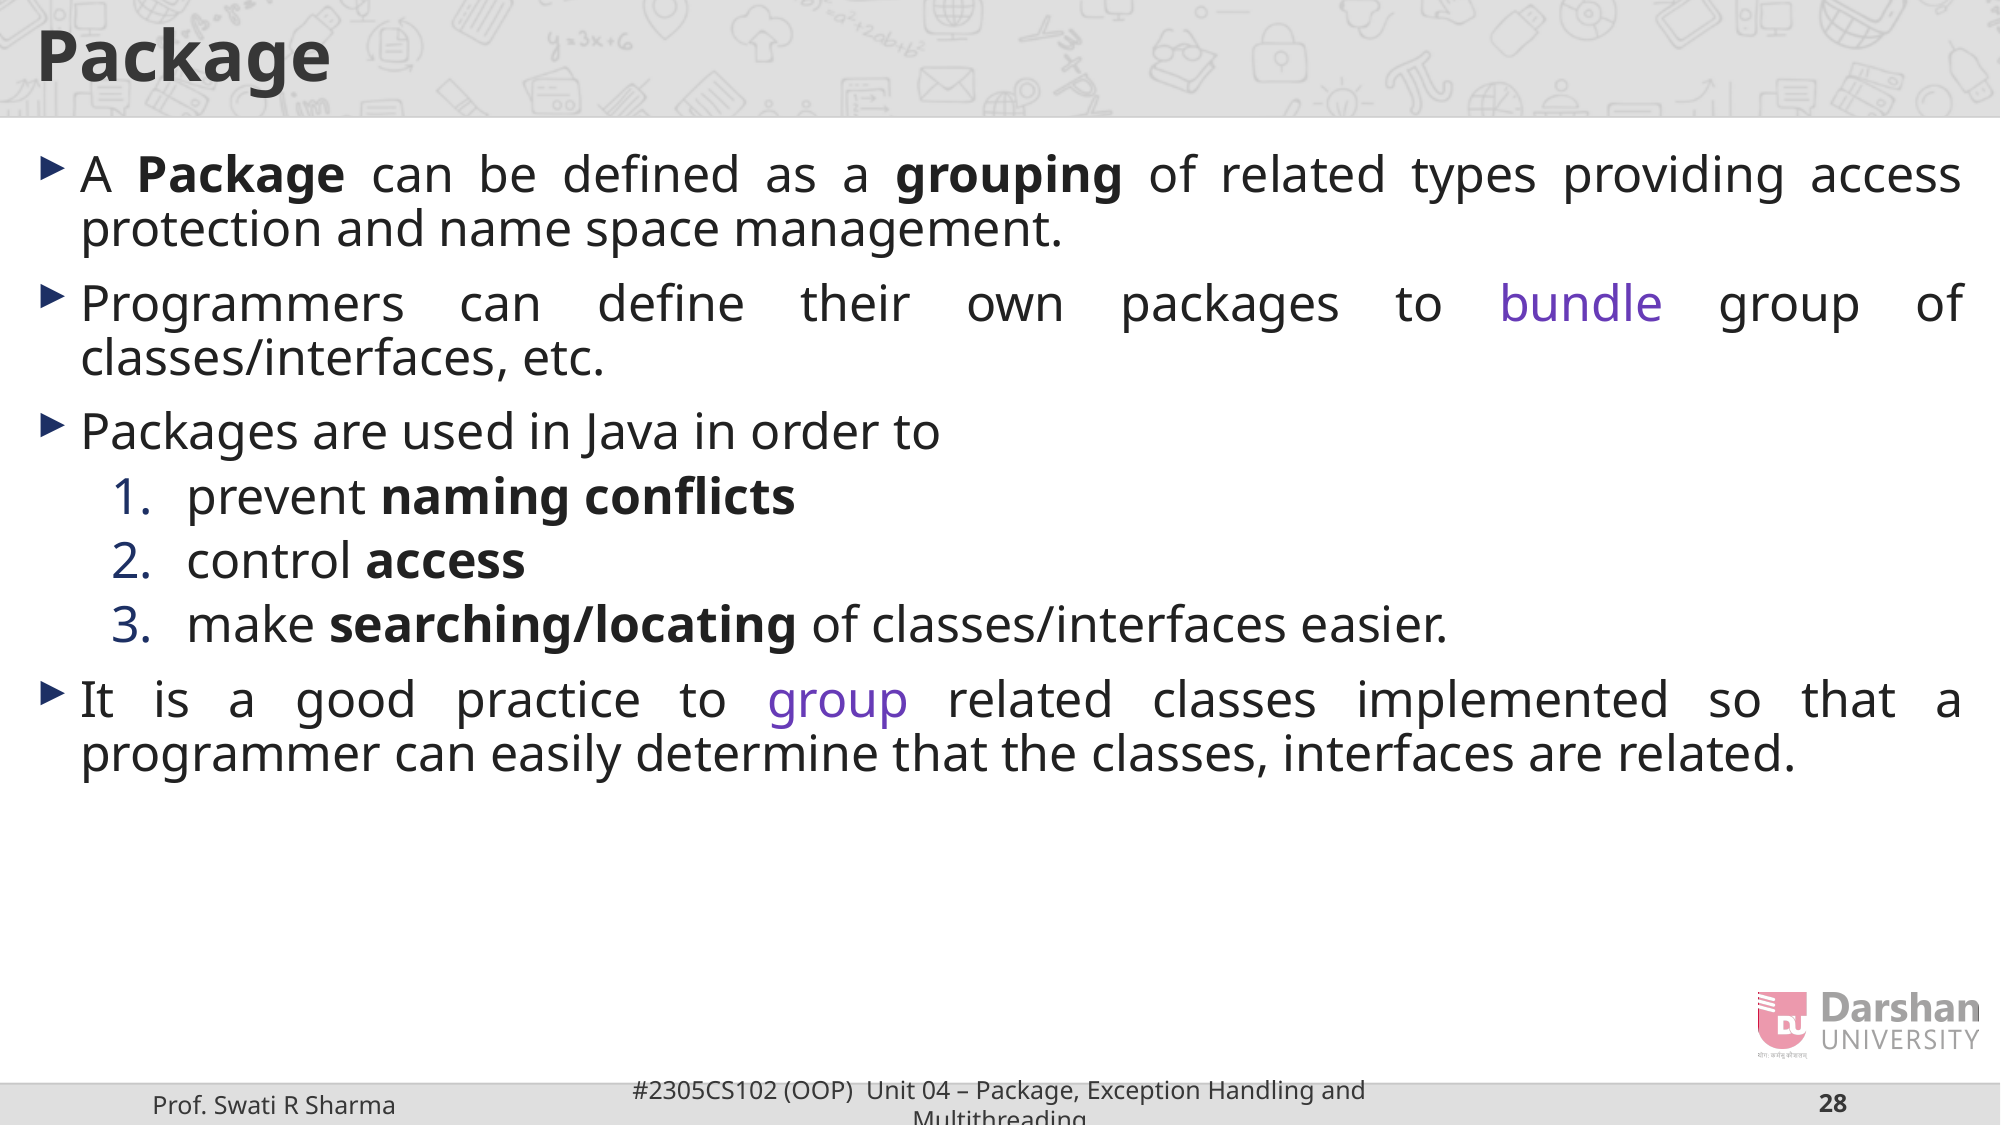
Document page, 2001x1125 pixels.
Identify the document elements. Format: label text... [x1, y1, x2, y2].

list A Package can be defined as a grouping of related types providing access protection and name space management. Programmers can define their own packages to bundle group of classes/interfaces, etc. Packages are used in Java in order to prevent naming conflicts control access make searching/locating of classes/interfaces easier. It is a good practice to group related classes implemented so that a programmer can easily determine that the classes, interfaces are related. [21, 141, 1979, 1059]
title Package [0, 0, 2000, 117]
